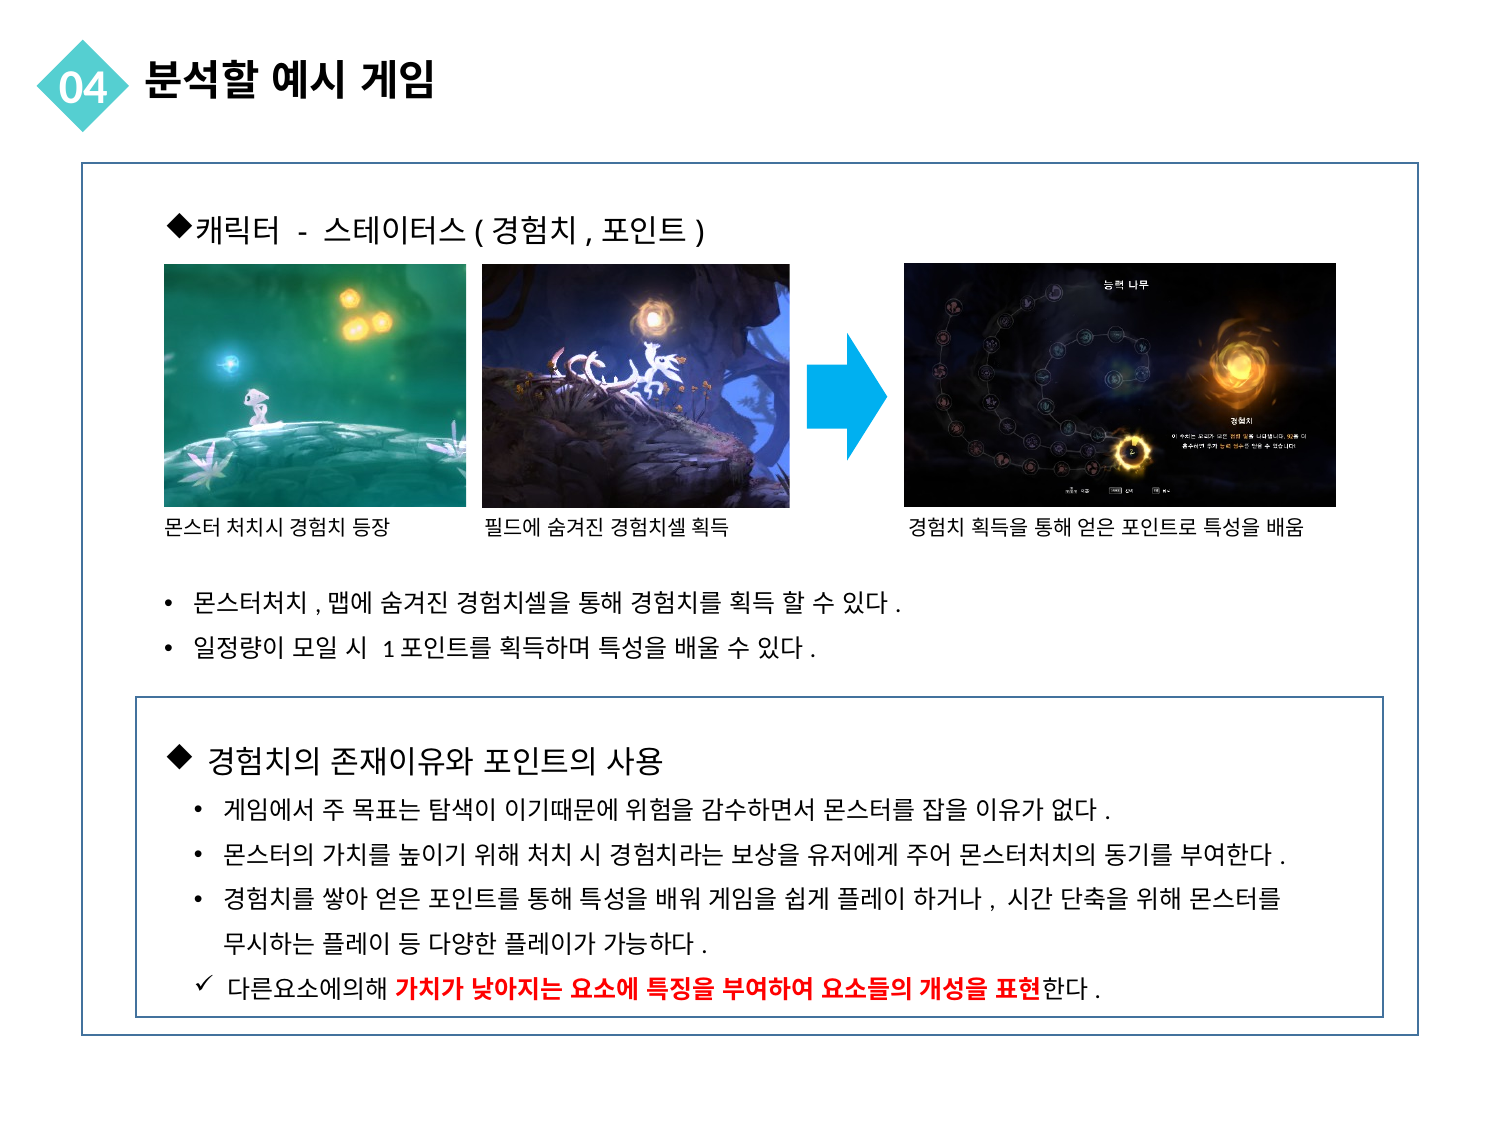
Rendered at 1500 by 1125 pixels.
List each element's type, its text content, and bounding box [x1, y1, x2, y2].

picture [904, 263, 1336, 507]
list 분석할 예시 게임 [129, 43, 964, 112]
text_box 경험치 획득을 통해 얻은 포인트로 특성을 배움 [893, 507, 1352, 548]
text_box 몬스터 처치시 경험치 등장 [149, 507, 436, 548]
picture [482, 264, 790, 508]
text_box [135, 696, 1384, 1018]
text_box 경험치의 존재이유와 포인트의 사용 게임에서 주 목표는 탐색이 이기때문에 위험을 감수하면서 몬스터를 잡을 이유가 없다. 몬스터의 가치를 높이기 위해 처치 시 경험치라는 보상을 유저에게 주어 몬스터처치의 동기를 부여한다. 경험치를 쌓아 얻은 포인트를 통해 특성을 배워 게임을 쉽게 플레이 하거나, 시간 단축을 위해 몬스터를 무시하는 플레이 등 다양한 플레이가 가능하다. 다른요소에의해 가치가 낮아지는 요소에 특징을 부여하여 요소들의 개성을 표현한다. [149, 715, 1384, 1012]
text_box 몬스터처치,맵에 숨겨진 경험치셀을 통해 경험치를 획득 할 수 있다. 일정량이 모일 시 1포인트를 획득하며 특성을 배울 수 있다. [149, 565, 1336, 670]
text_box 필드에 숨겨진 경험치셀 획득 [469, 507, 790, 548]
picture [164, 264, 467, 507]
text_box [805, 329, 889, 465]
list 04 [43, 54, 137, 123]
text_box 캐릭터 - 스테이터스(경험치,포인트) [149, 184, 1336, 256]
